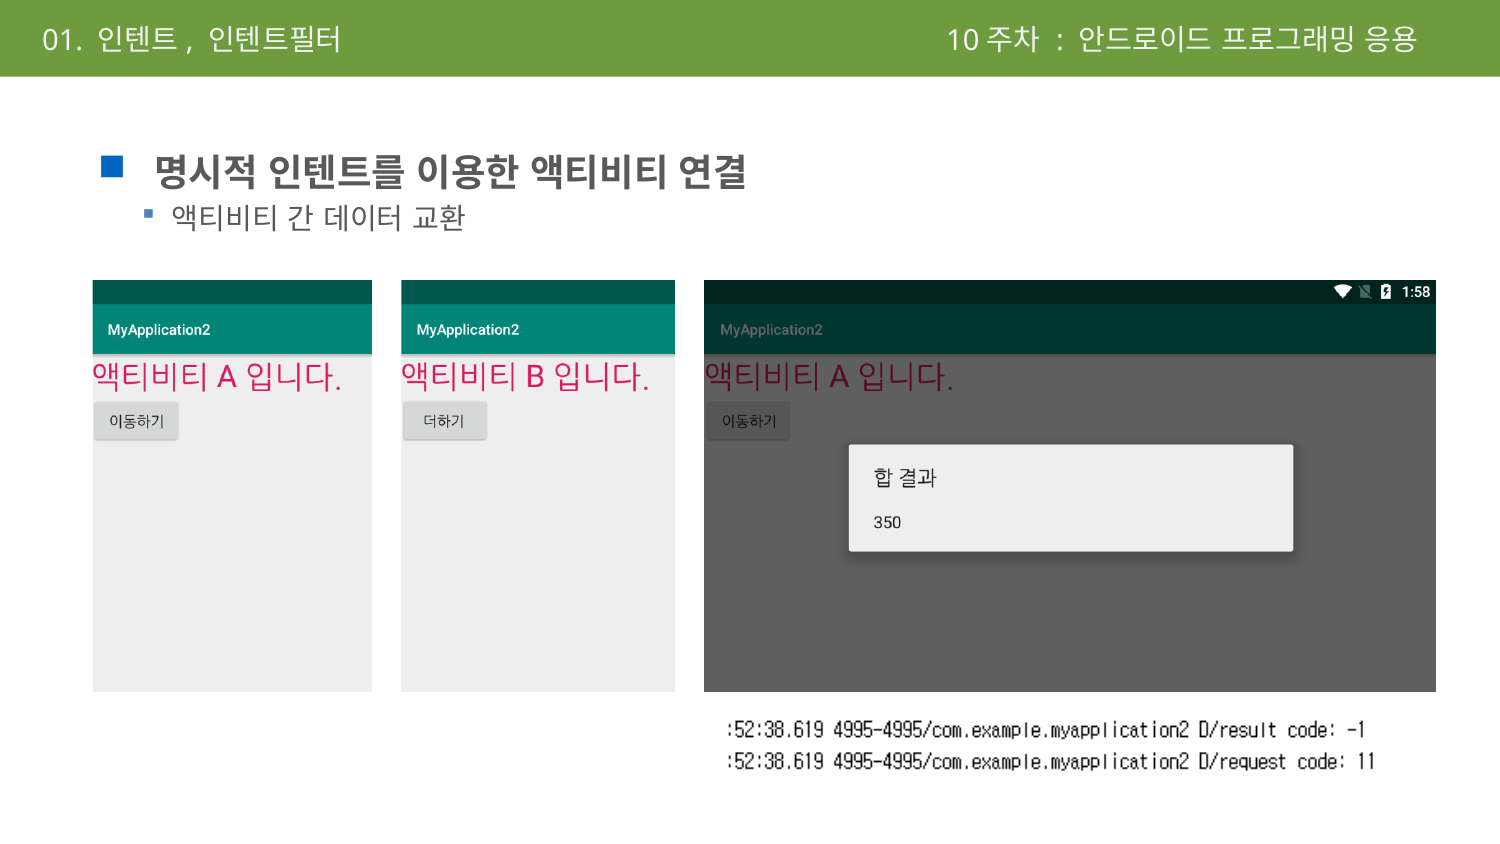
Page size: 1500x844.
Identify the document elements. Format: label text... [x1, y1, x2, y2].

picture [704, 280, 1436, 692]
picture [721, 711, 1420, 786]
picture [401, 280, 676, 692]
text_box 10주차 : 안드로이드 프로그래밍 응용 [937, 20, 1491, 65]
text_box 명시적 인텐트를 이용한 액티비티 연결 액티비티 간 데이터 교환 [83, 119, 1419, 400]
picture [92, 280, 373, 692]
list 01. 인텐트, 인텐트필터 [33, 19, 500, 67]
